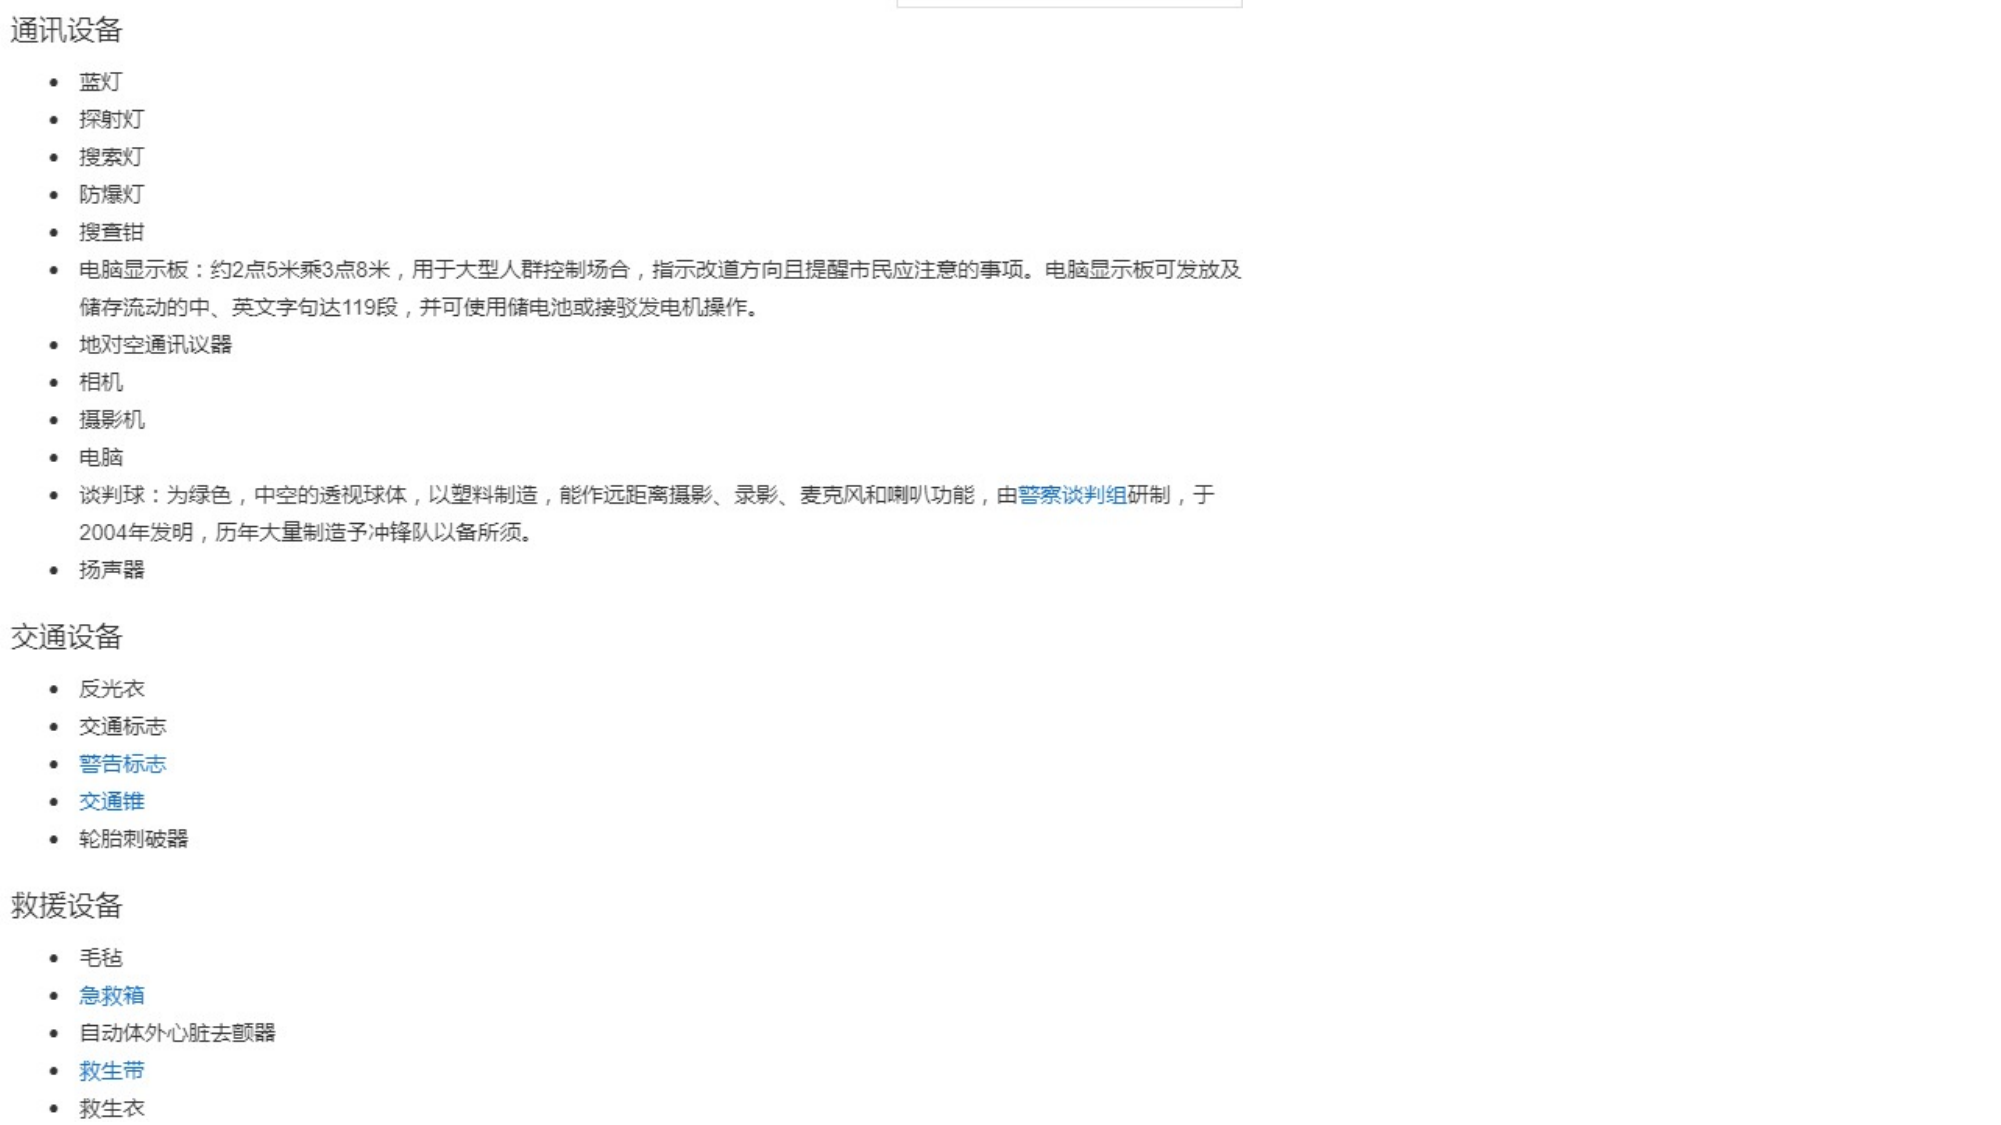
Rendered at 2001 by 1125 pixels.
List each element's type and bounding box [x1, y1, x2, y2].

picture [0, 0, 1243, 1122]
